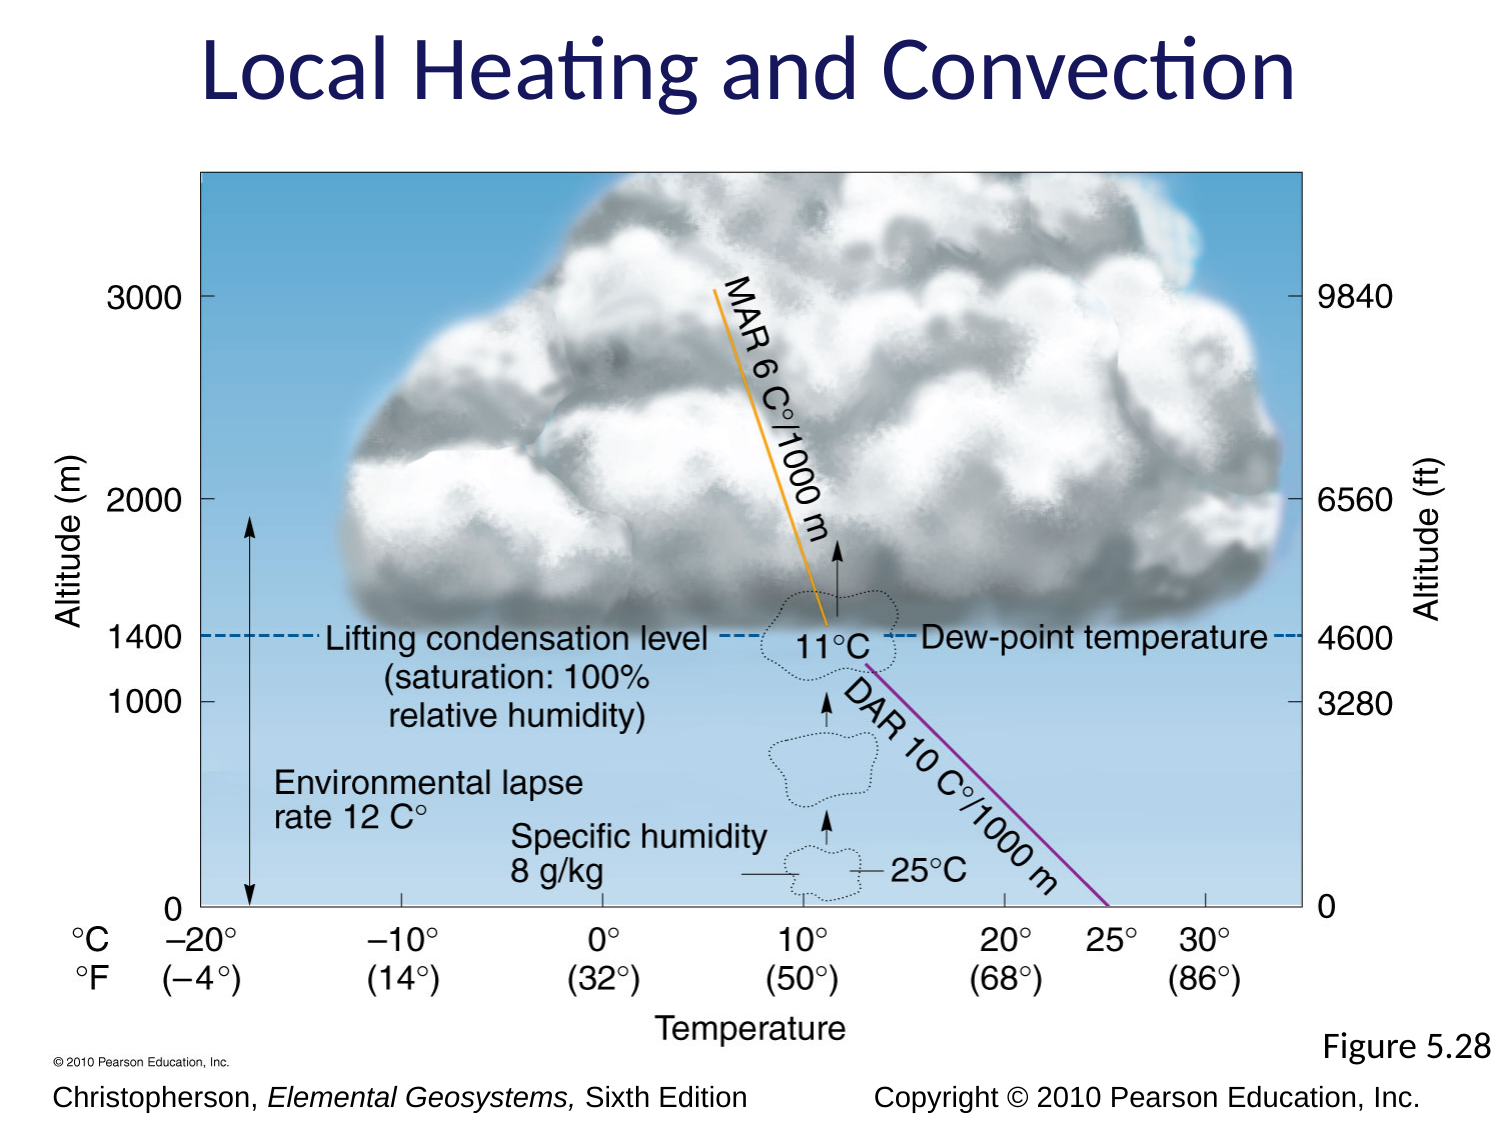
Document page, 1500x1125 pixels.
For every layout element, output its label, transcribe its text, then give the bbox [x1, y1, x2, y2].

text_box Figure 5.28 [1457, 1013, 1500, 1074]
title Local Heating and Convection [112, 0, 1388, 125]
text_box Copyright © 2010 Pearson Education, Inc. [854, 1088, 1437, 1113]
picture [48, 165, 1452, 1079]
text_box Christopherson, Elemental Geosystems, Sixth Edition [37, 1071, 849, 1113]
